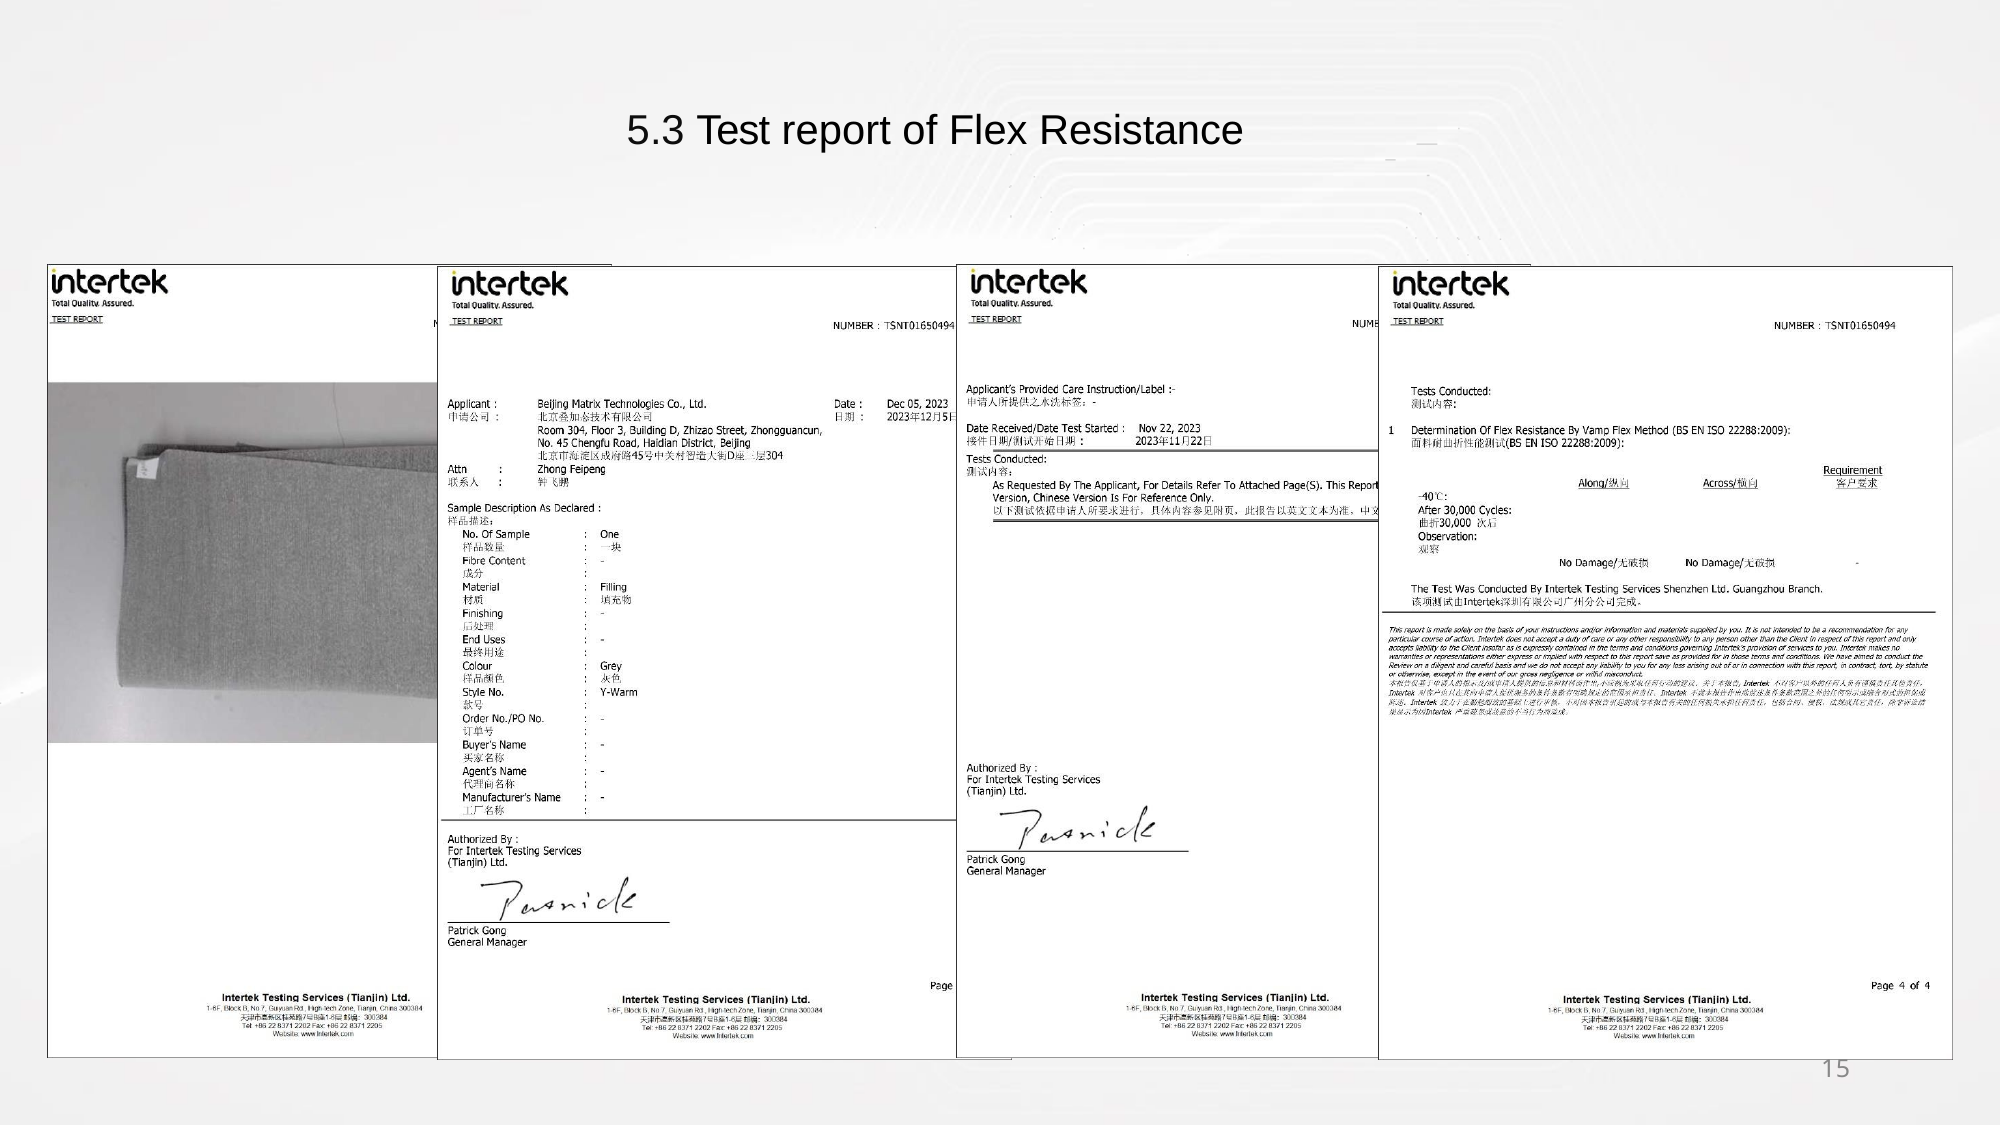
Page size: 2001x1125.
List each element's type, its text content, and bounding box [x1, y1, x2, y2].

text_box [47, 264, 1953, 1061]
picture [0, 0, 2000, 1125]
slide_number 10 [1814, 1072, 1856, 1125]
title 5.3 Test report of Flex Resistance [319, 48, 1717, 263]
